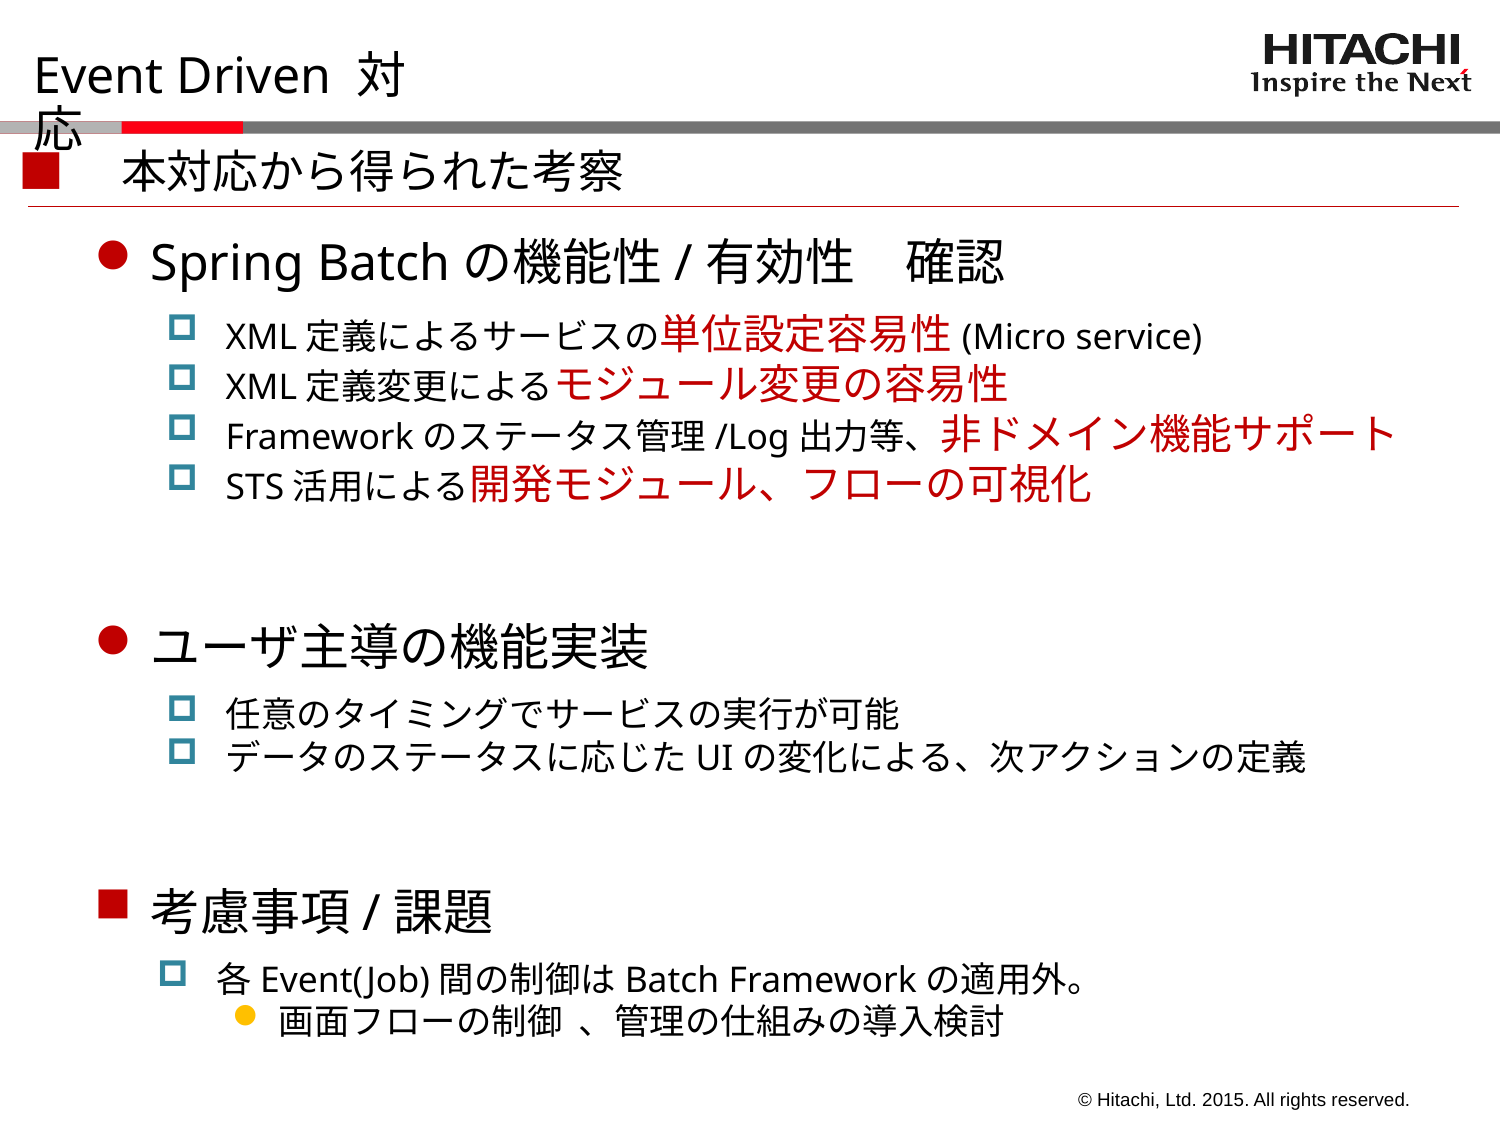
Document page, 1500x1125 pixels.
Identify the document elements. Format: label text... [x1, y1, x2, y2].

title Event Driven 対応 [18, 42, 440, 113]
text_box Spring Batchの機能性/有効性 確認 XML定義によるサービスの単位設定容易性(Micro service) XML定義変更によるモジュール変更の容易性 Frameworkのステータス管理/Log出力等、非ドメイン機能サポート STS活用による開発モジュール、フローの可視化 ユーザ主導の機能実装 任意のタイミングでサービスの実行が可能 データのステータスに応じたUIの変化による、次アクションの定義 考慮事項/課題 各Event(Job)間の制御はBatch Frameworkの適用外。 画面フローの制御 、管理の仕組みの導入検討 [79, 230, 1434, 1092]
text_box ■ 本対応から得られた考察 [3, 141, 1500, 206]
